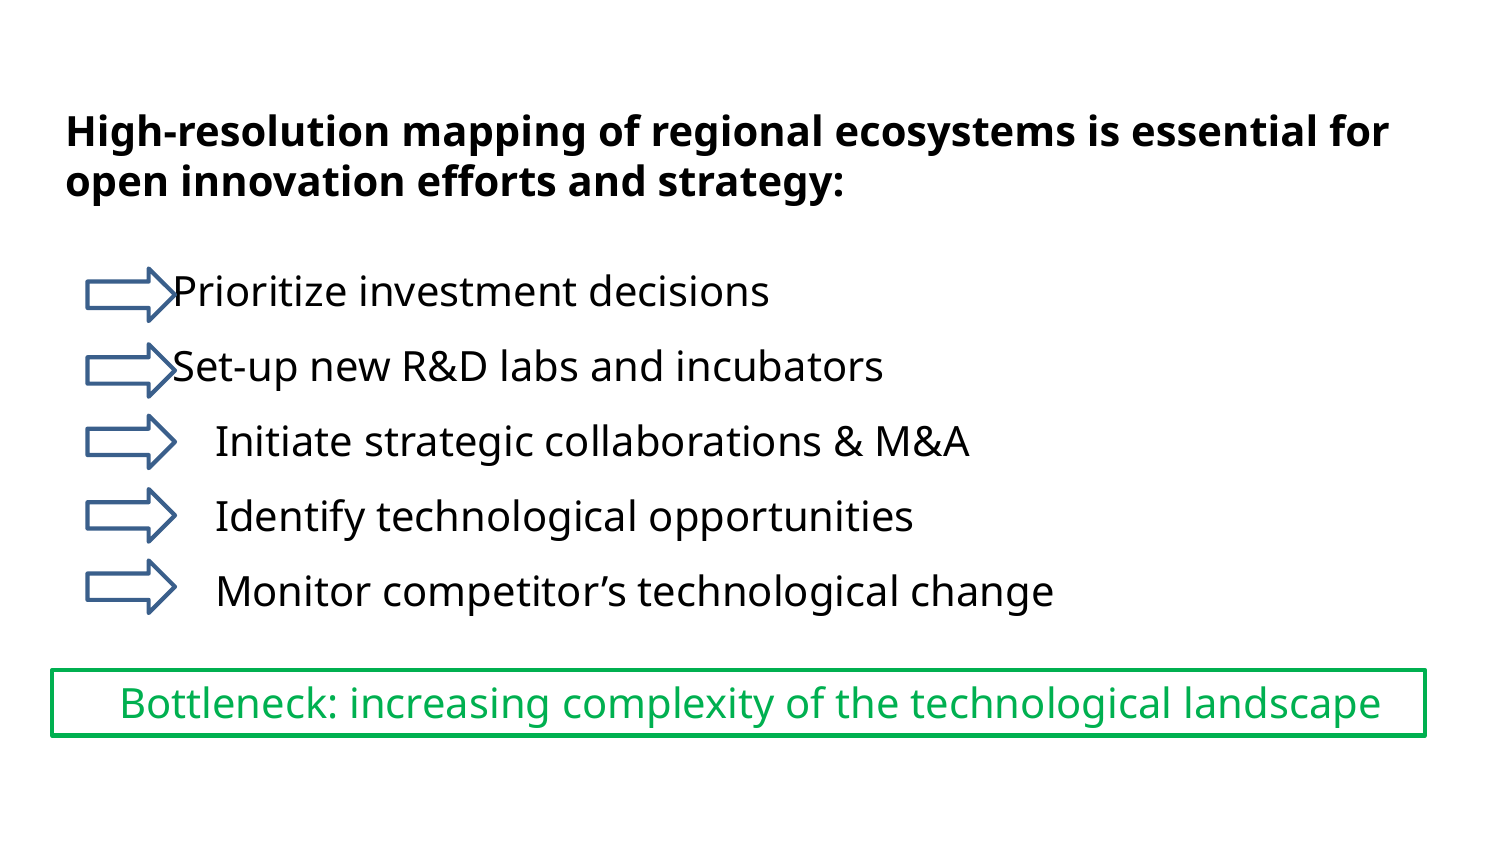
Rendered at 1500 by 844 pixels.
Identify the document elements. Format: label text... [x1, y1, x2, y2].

text_box [50, 668, 1427, 738]
text_box [85, 342, 178, 399]
list High-resolution mapping of regional ecosystems is essential for open innovation efforts and strategy: Prioritize investment decisions Set-up new R&D labs and incubators Initiate strategic collaborations & M&A Identify technological opportunities Monitor competitor’s technological change [49, 96, 1426, 629]
text_box [85, 558, 178, 615]
text_box [85, 413, 178, 471]
text_box [85, 487, 178, 544]
text_box [85, 266, 178, 324]
